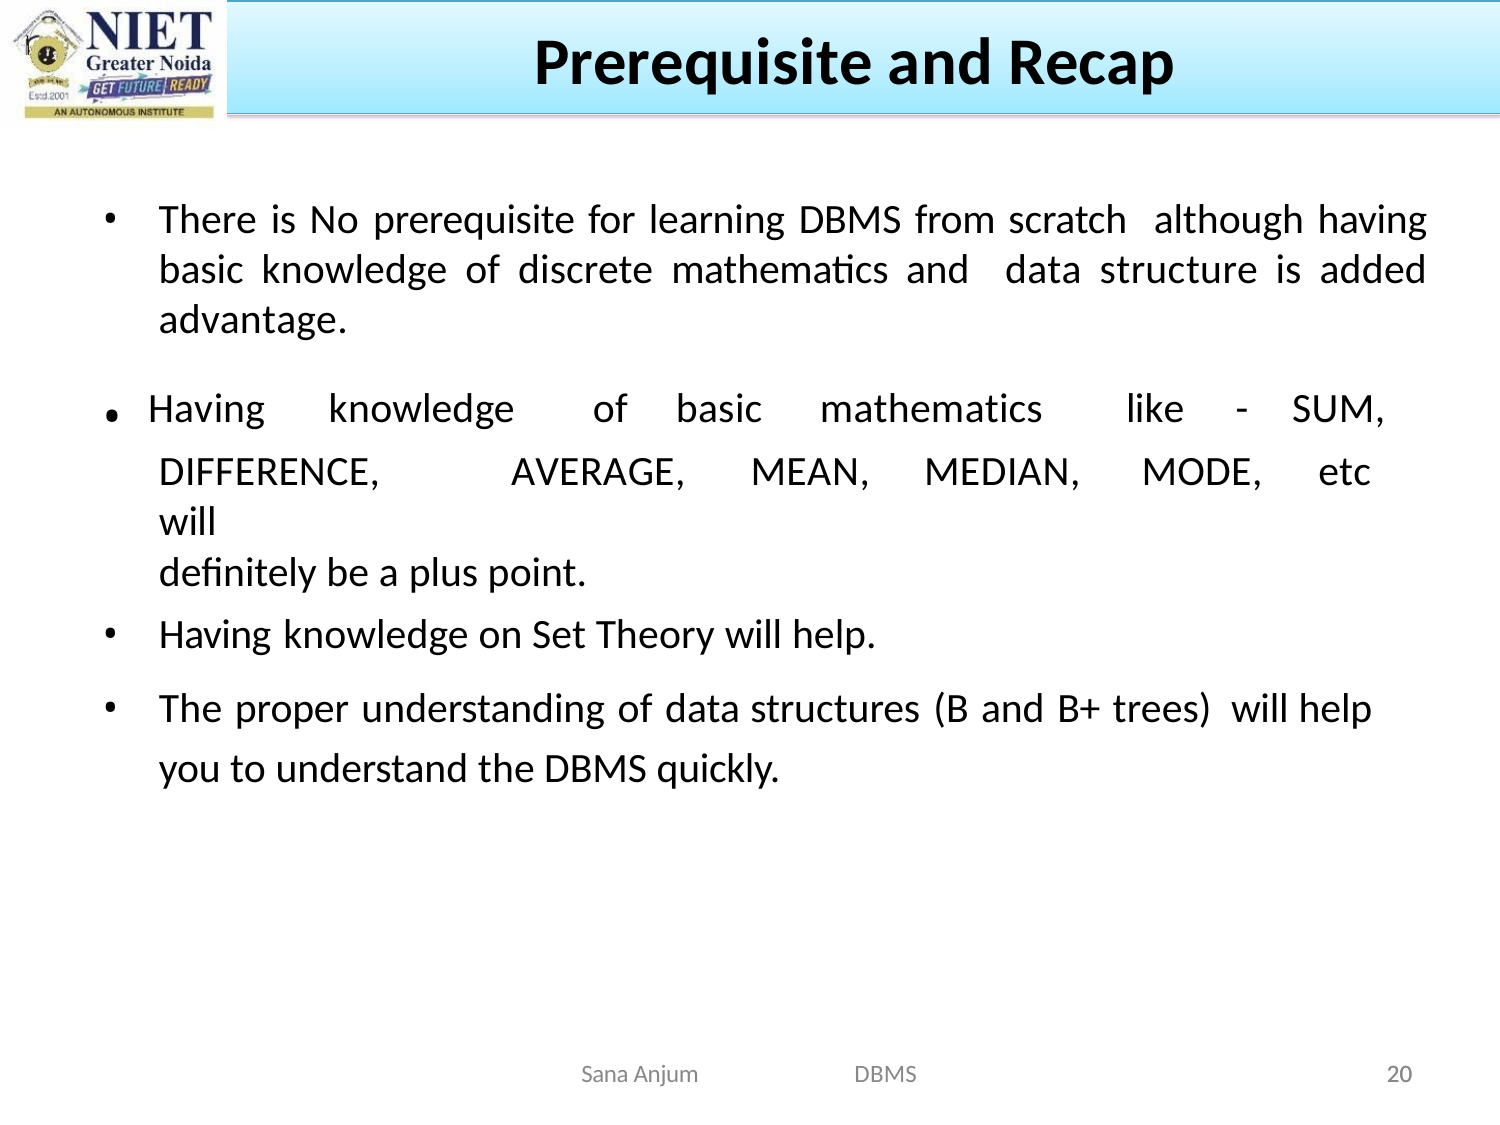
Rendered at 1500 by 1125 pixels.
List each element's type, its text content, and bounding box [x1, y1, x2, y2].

picture [0, 0, 1500, 129]
picture [1372, 114, 1500, 123]
text_box There is No prerequisite for learning DBMS from scratch although having basic knowledge of discrete mathematics and data structure is added advantage. [100, 189, 1428, 342]
text_box Sana Anjum [579, 1061, 724, 1088]
text_box Having knowledge of basic mathematics like - SUM, [146, 378, 1404, 431]
text_box • [100, 382, 123, 441]
title Prerequisite and Recap [532, 15, 1372, 189]
text_box DBMS [852, 1061, 918, 1088]
slide_number 20 [1380, 1061, 1418, 1091]
text_box DIFFERENCE, AVERAGE, MEAN, MEDIAN, MODE, etc will definitely be a plus point. Having knowledge on Set Theory will help. The proper understanding of data structures (B and B+ trees) will help you to understand the DBMS quickly. [100, 441, 1427, 791]
